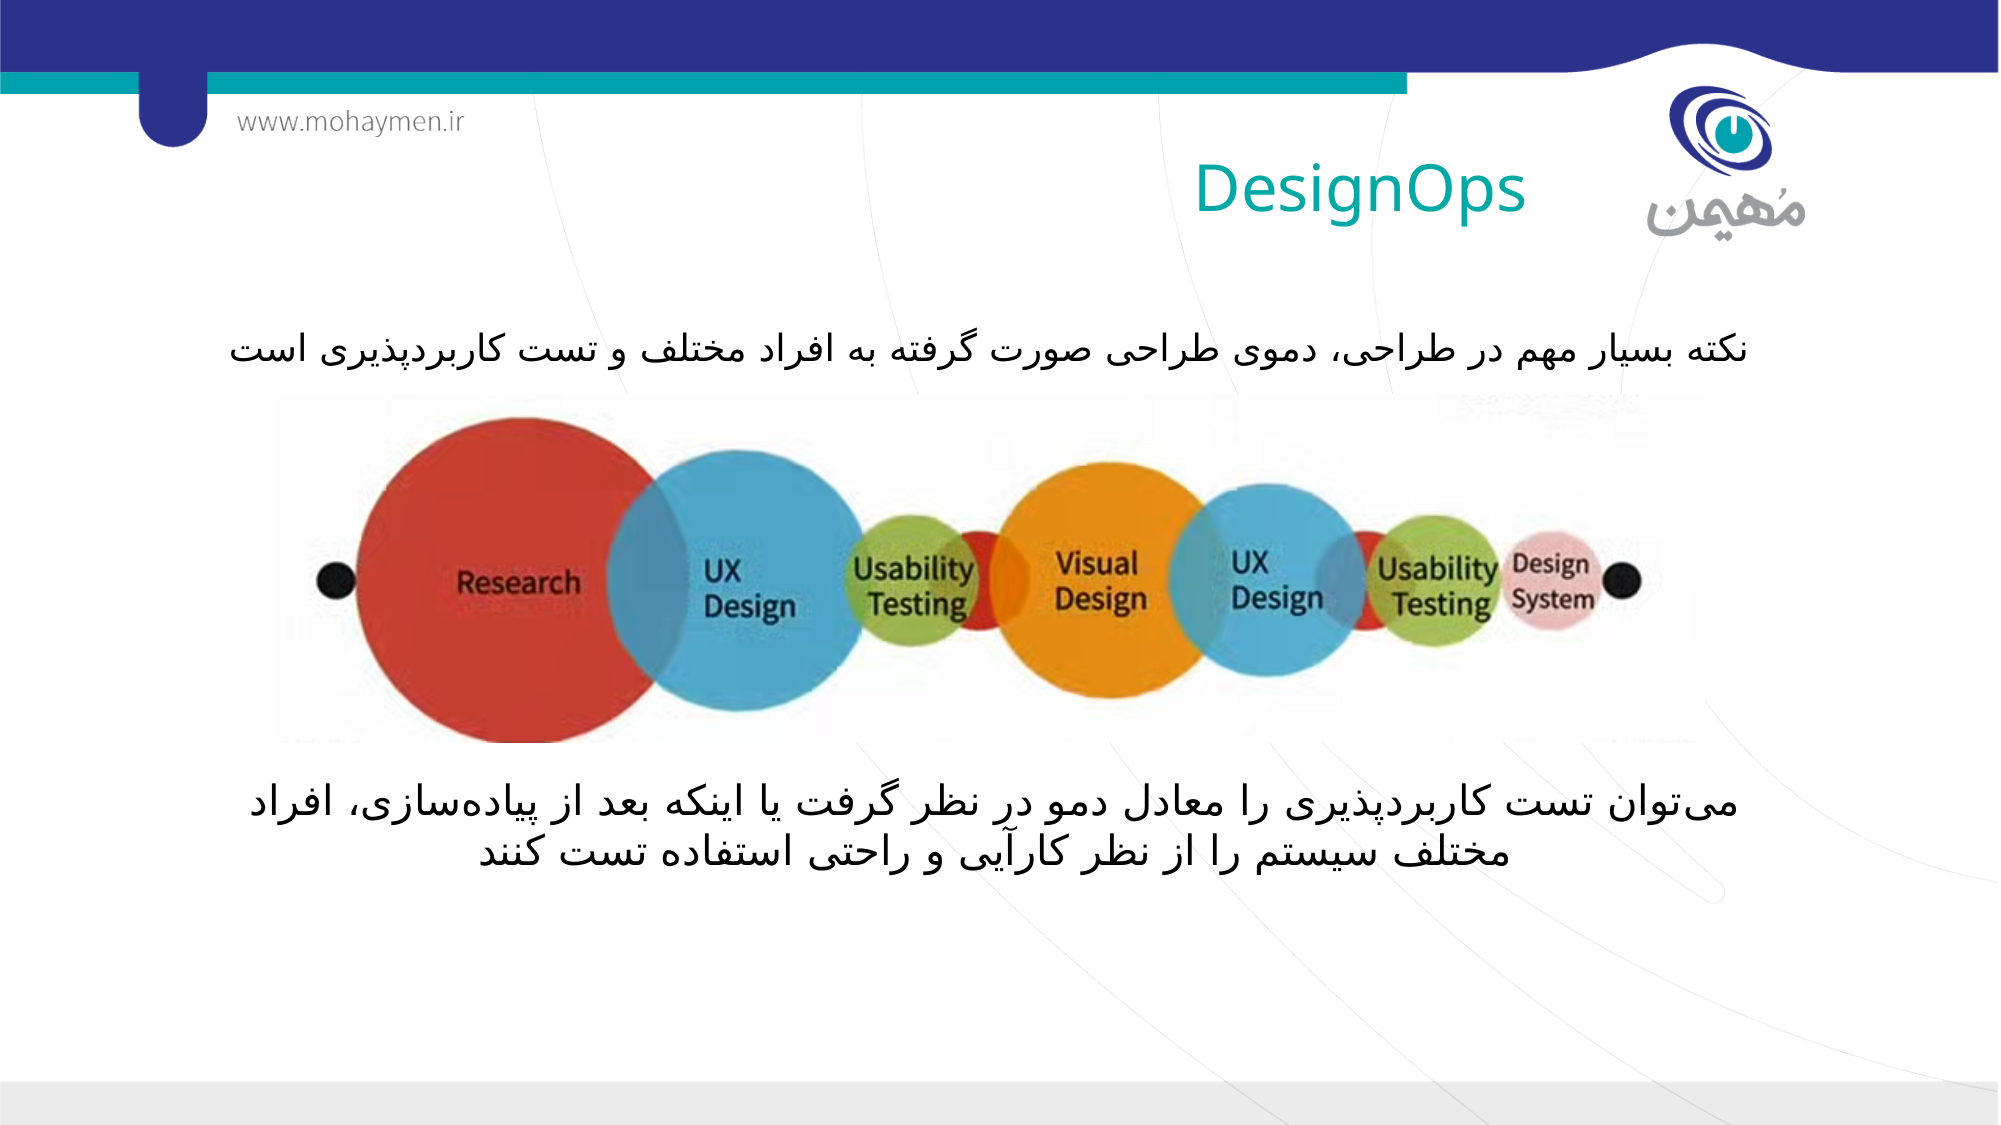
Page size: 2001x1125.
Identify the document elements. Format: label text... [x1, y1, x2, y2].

text_box DesignOps [137, 147, 1543, 234]
text_box نکته بسیار مهم در طراحی، دموی طراحی صورت گرفته به افراد مختلف و تست کاربردپذیری است [71, 289, 1909, 1054]
text_box می‌توان تست کاربردپذیری را معادل دمو در نظر گرفت یا اینکه بعد از پیاده‌سازی، افراد مختلف سیستم را از نظر کارآیی و راحتی استفاده تست کنند [206, 766, 1784, 882]
picture [0, 0, 2000, 1125]
